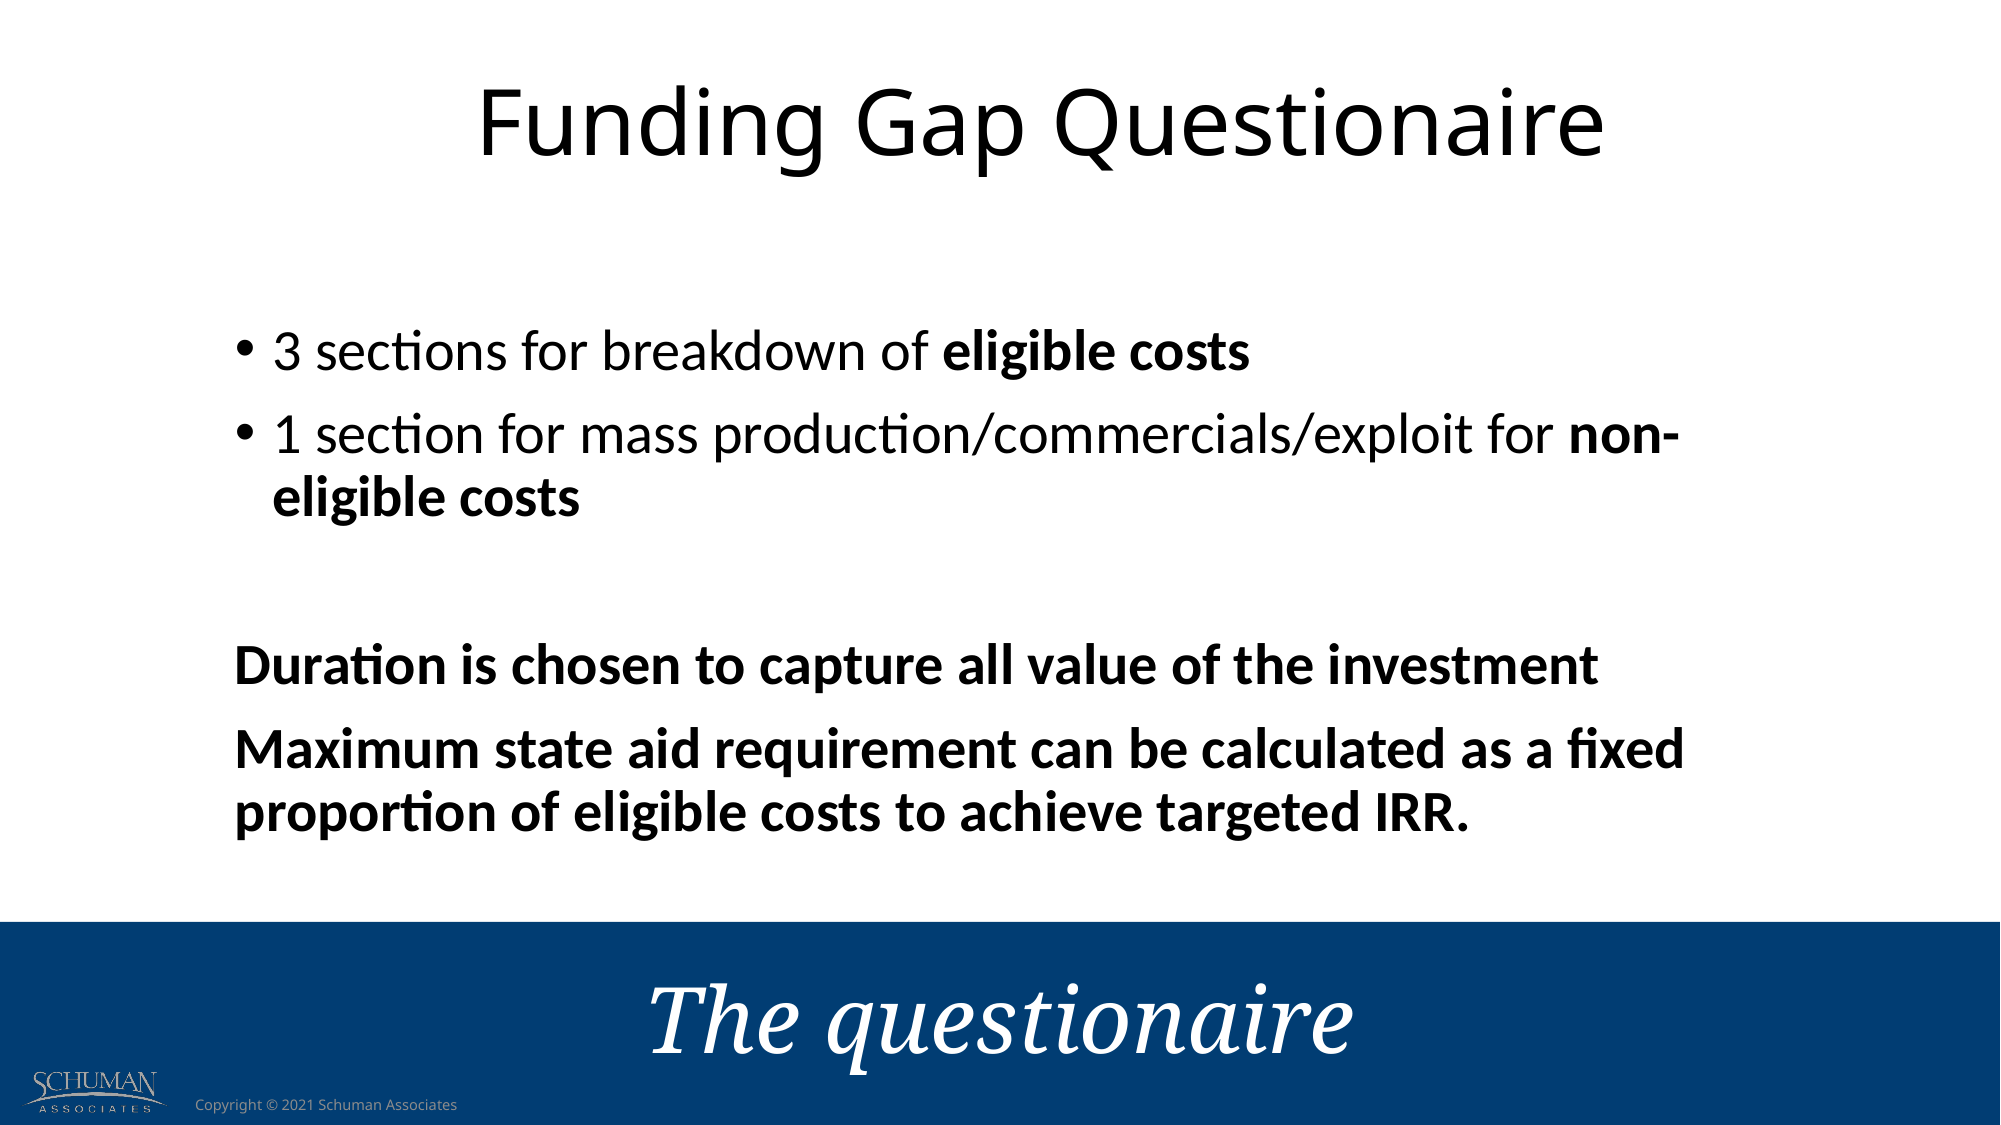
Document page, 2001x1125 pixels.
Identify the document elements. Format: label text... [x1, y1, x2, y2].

text_box Funding Gap Questionaire [220, 68, 1864, 250]
text_box Copyright © 2021 Schuman Associates [180, 1079, 492, 1125]
picture [20, 1071, 169, 1113]
text_box The questionaire [0, 921, 2000, 1125]
text_box 3 sections for breakdown of eligible costs 1 section for mass production/commercials/exploit for non-eligible costs Duration is chosen to capture all value of the investment Maximum state aid requirement can be calculated as a fixed proportion of eligible costs to achieve targeted IRR. [220, 312, 1864, 922]
